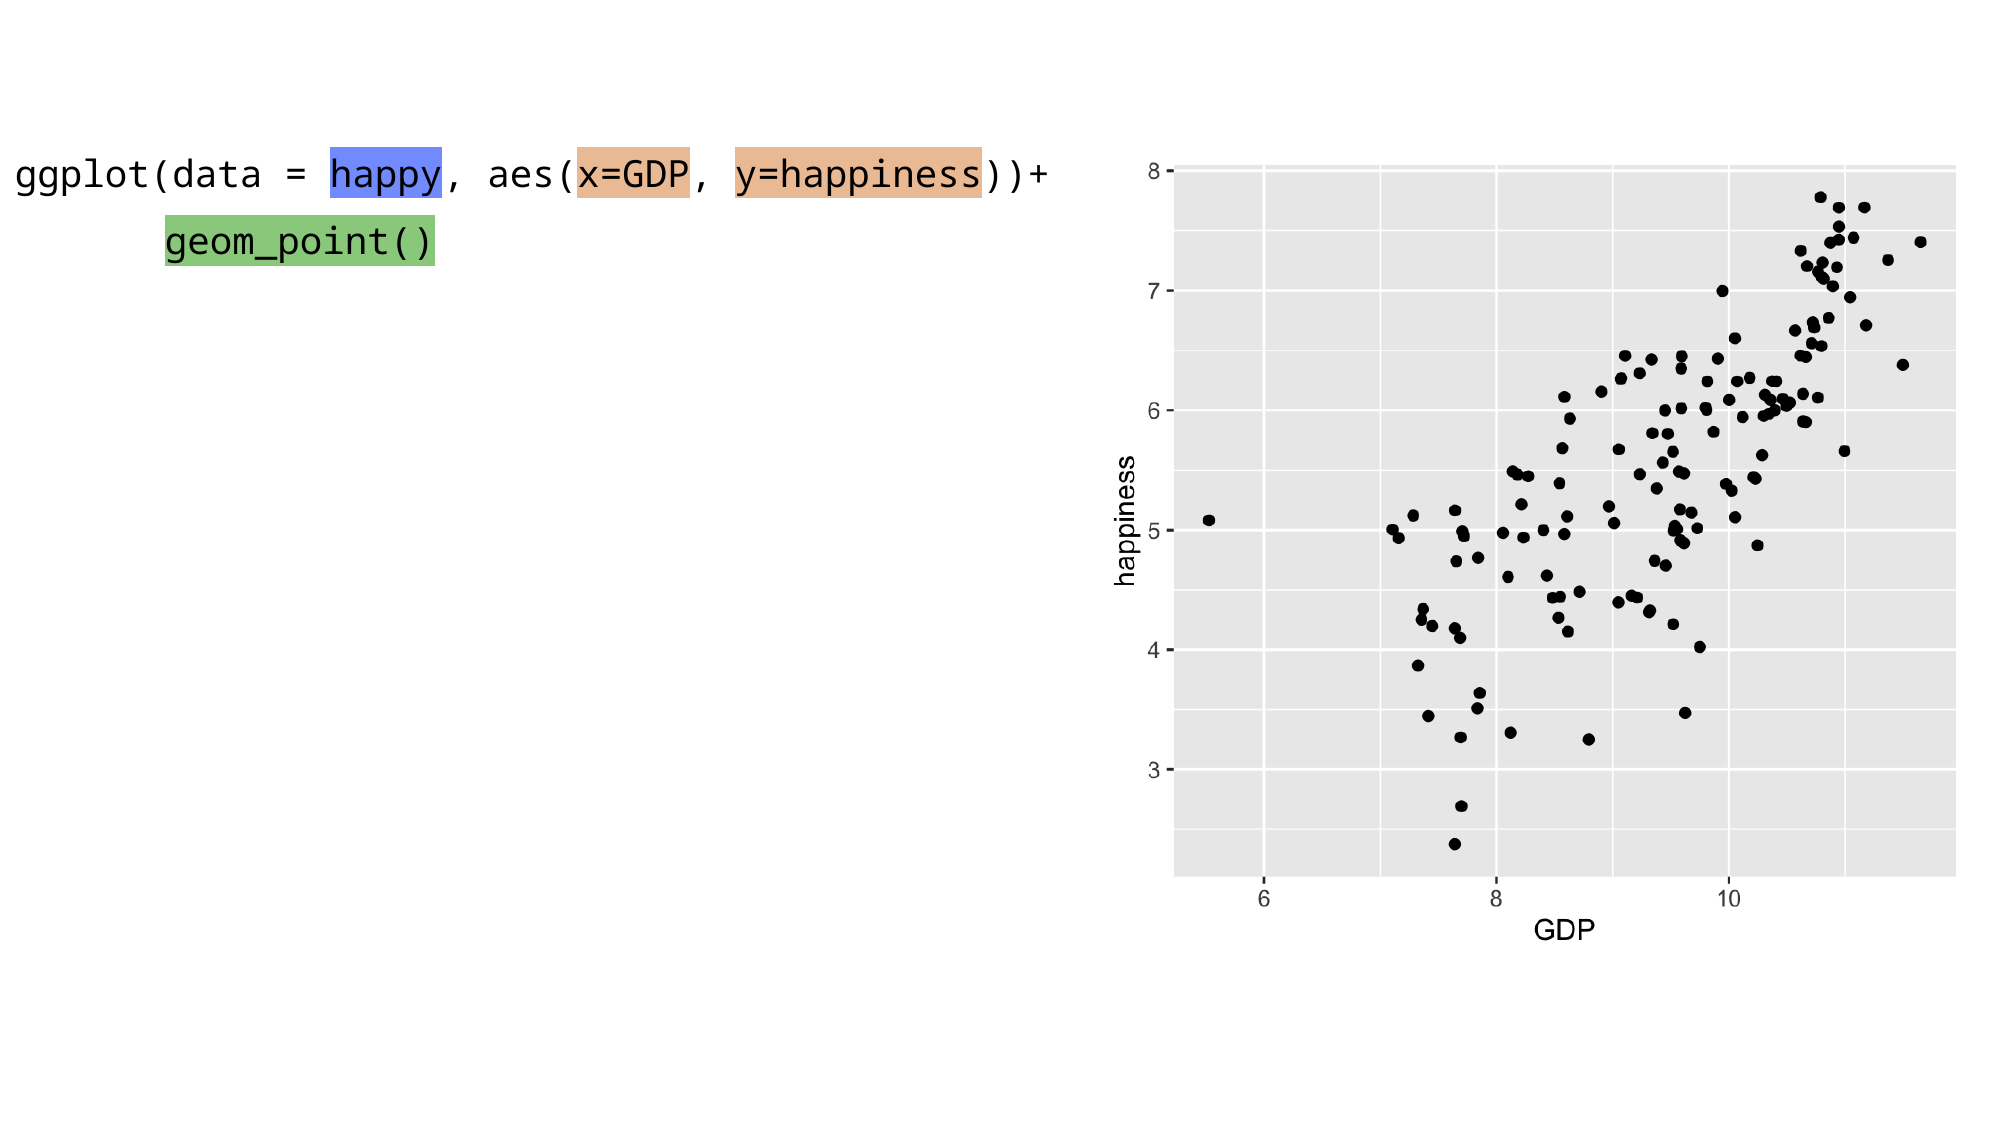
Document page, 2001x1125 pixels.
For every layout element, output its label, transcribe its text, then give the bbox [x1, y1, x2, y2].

text_box ggplot(data = happy, aes(x=GDP, y=happiness))+ geom_point() [0, 119, 1153, 270]
picture [1099, 150, 1970, 959]
